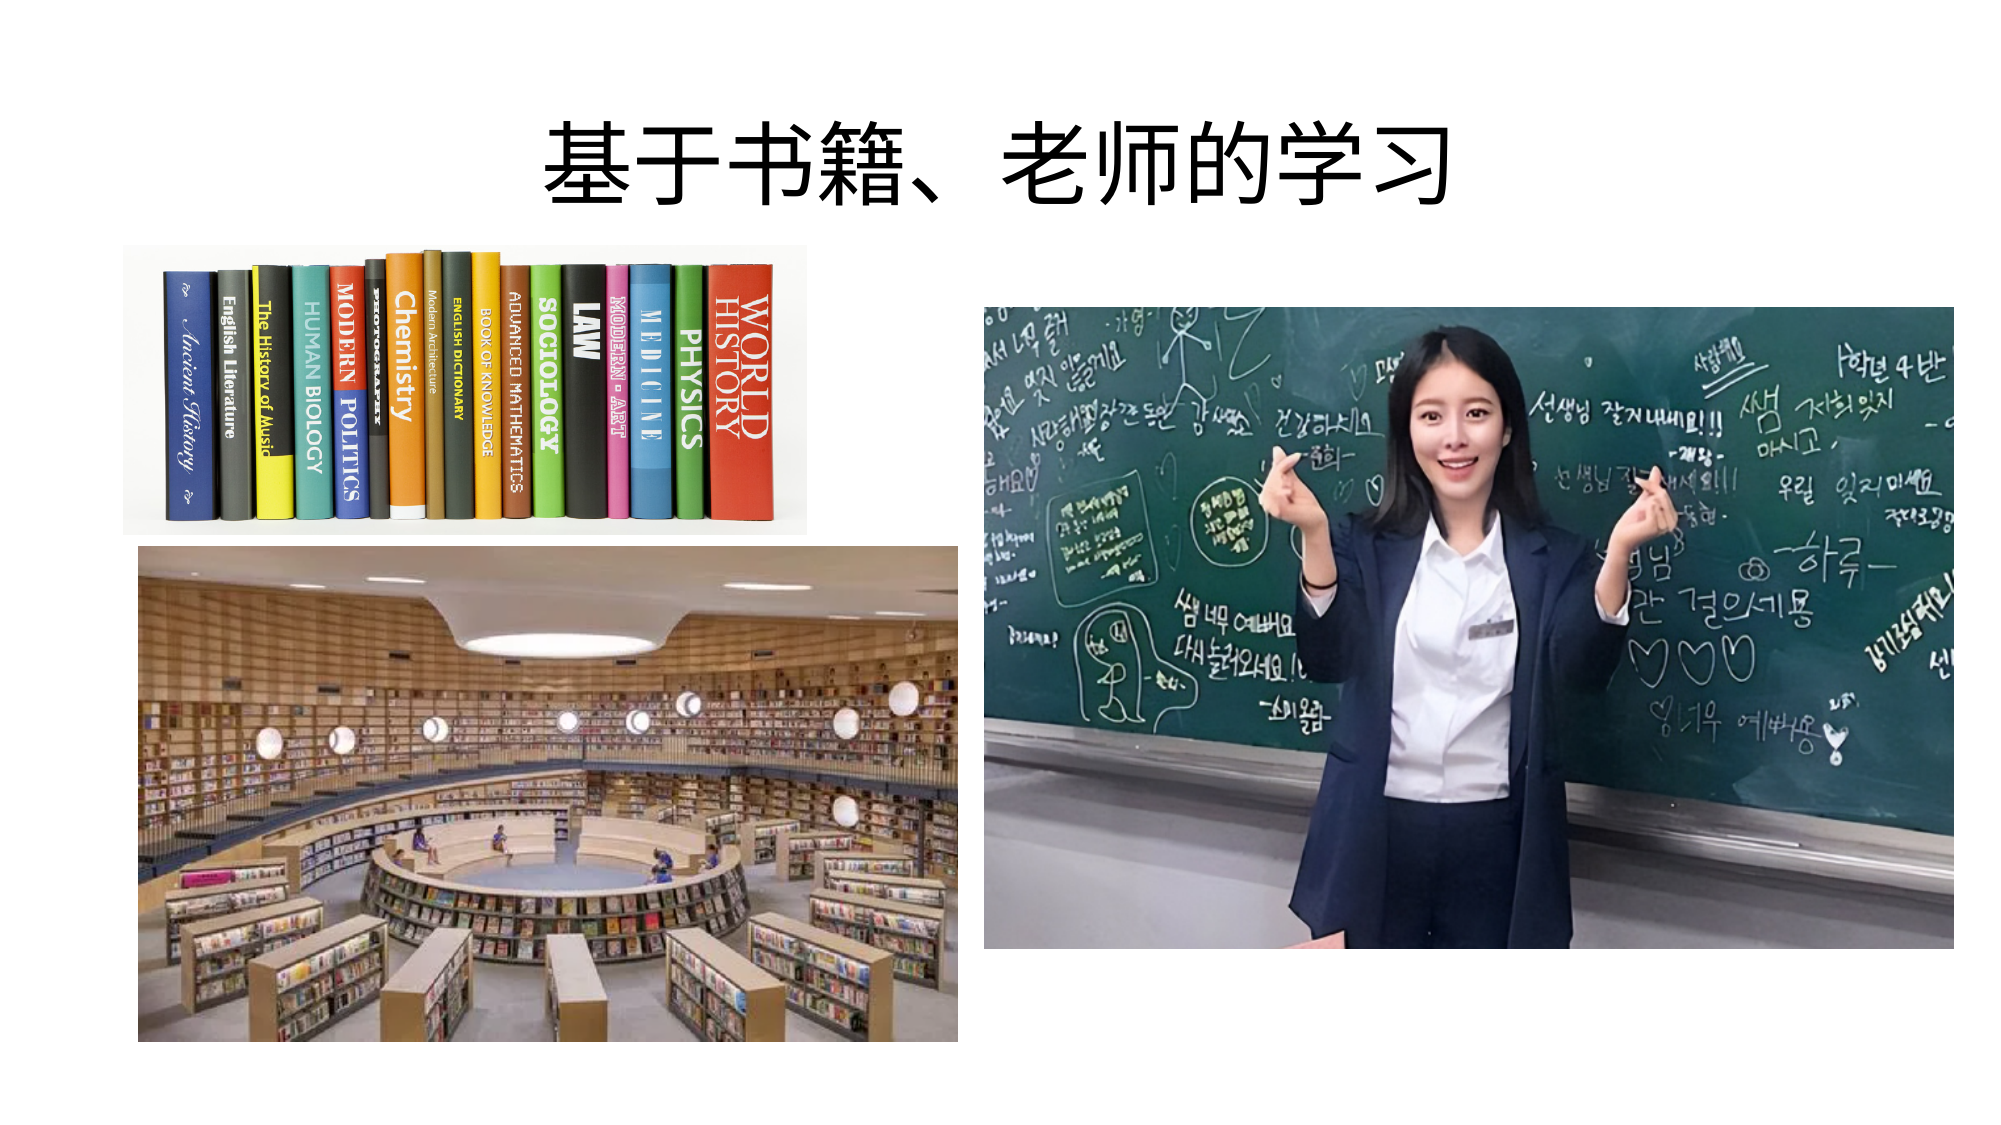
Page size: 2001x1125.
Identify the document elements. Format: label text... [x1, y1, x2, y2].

title 基于书籍、老师的学习 [137, 59, 1863, 278]
picture [123, 245, 807, 535]
picture [984, 307, 1954, 949]
picture [137, 546, 958, 1043]
